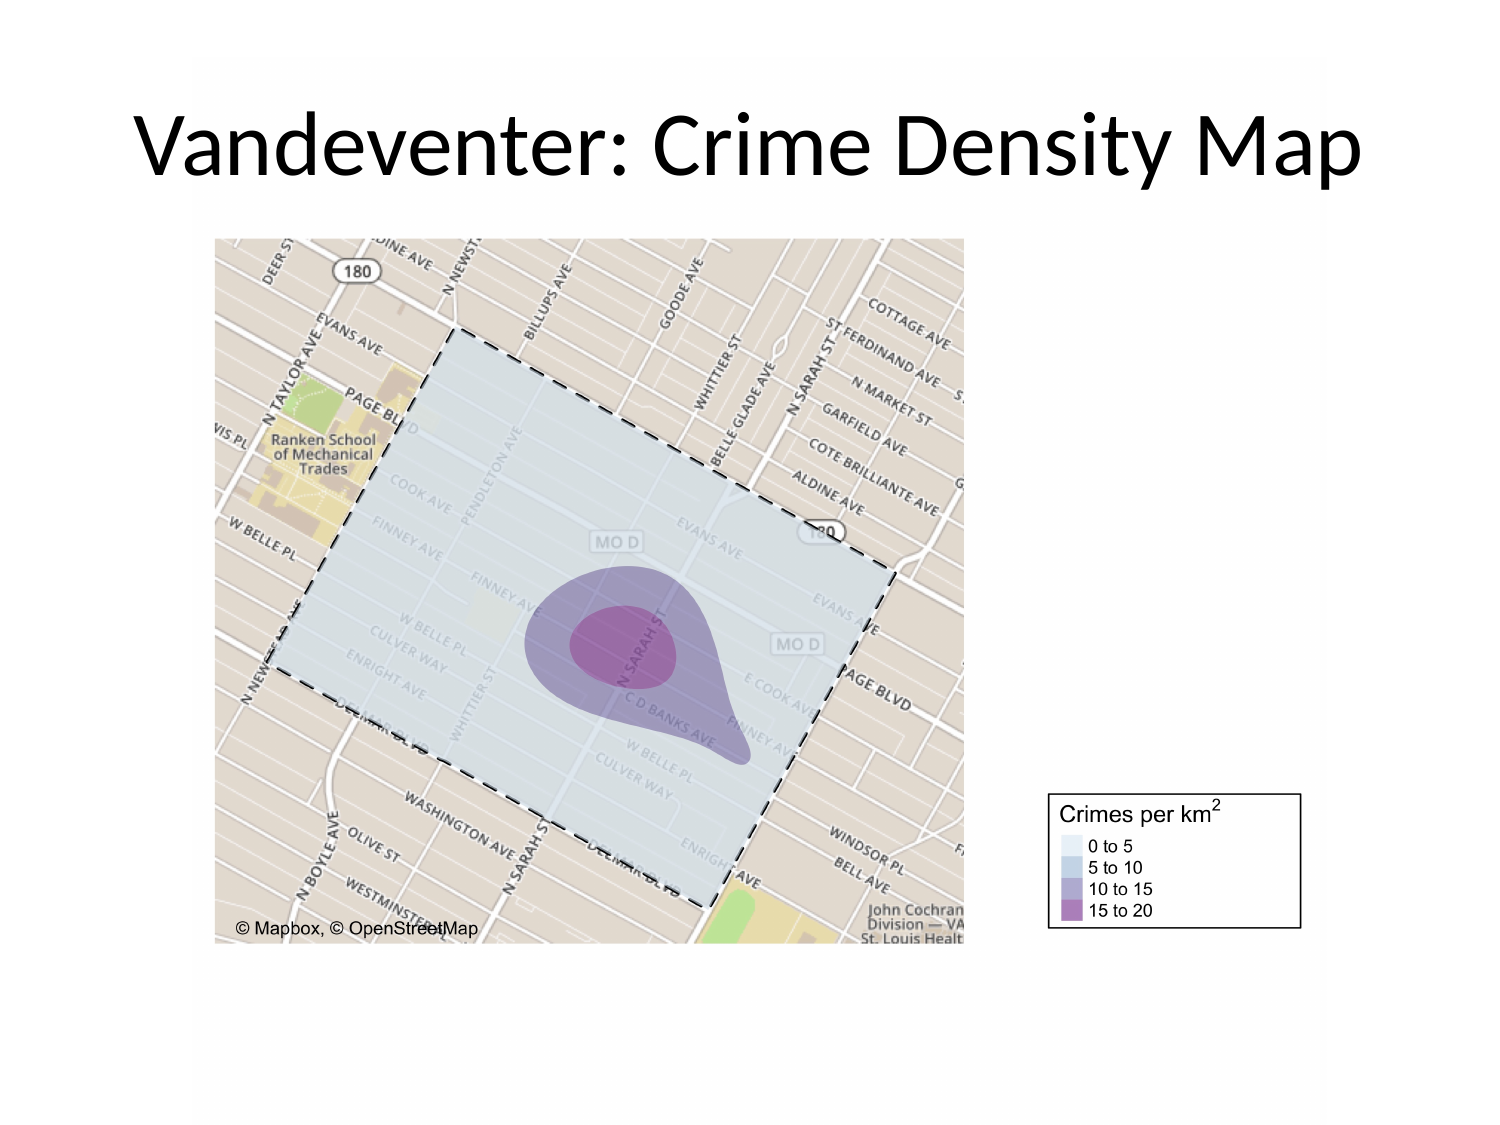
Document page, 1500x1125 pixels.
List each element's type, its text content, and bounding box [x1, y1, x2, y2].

title Vandeventer: Crime Density Map [75, 45, 1425, 233]
picture [192, 57, 1327, 1125]
